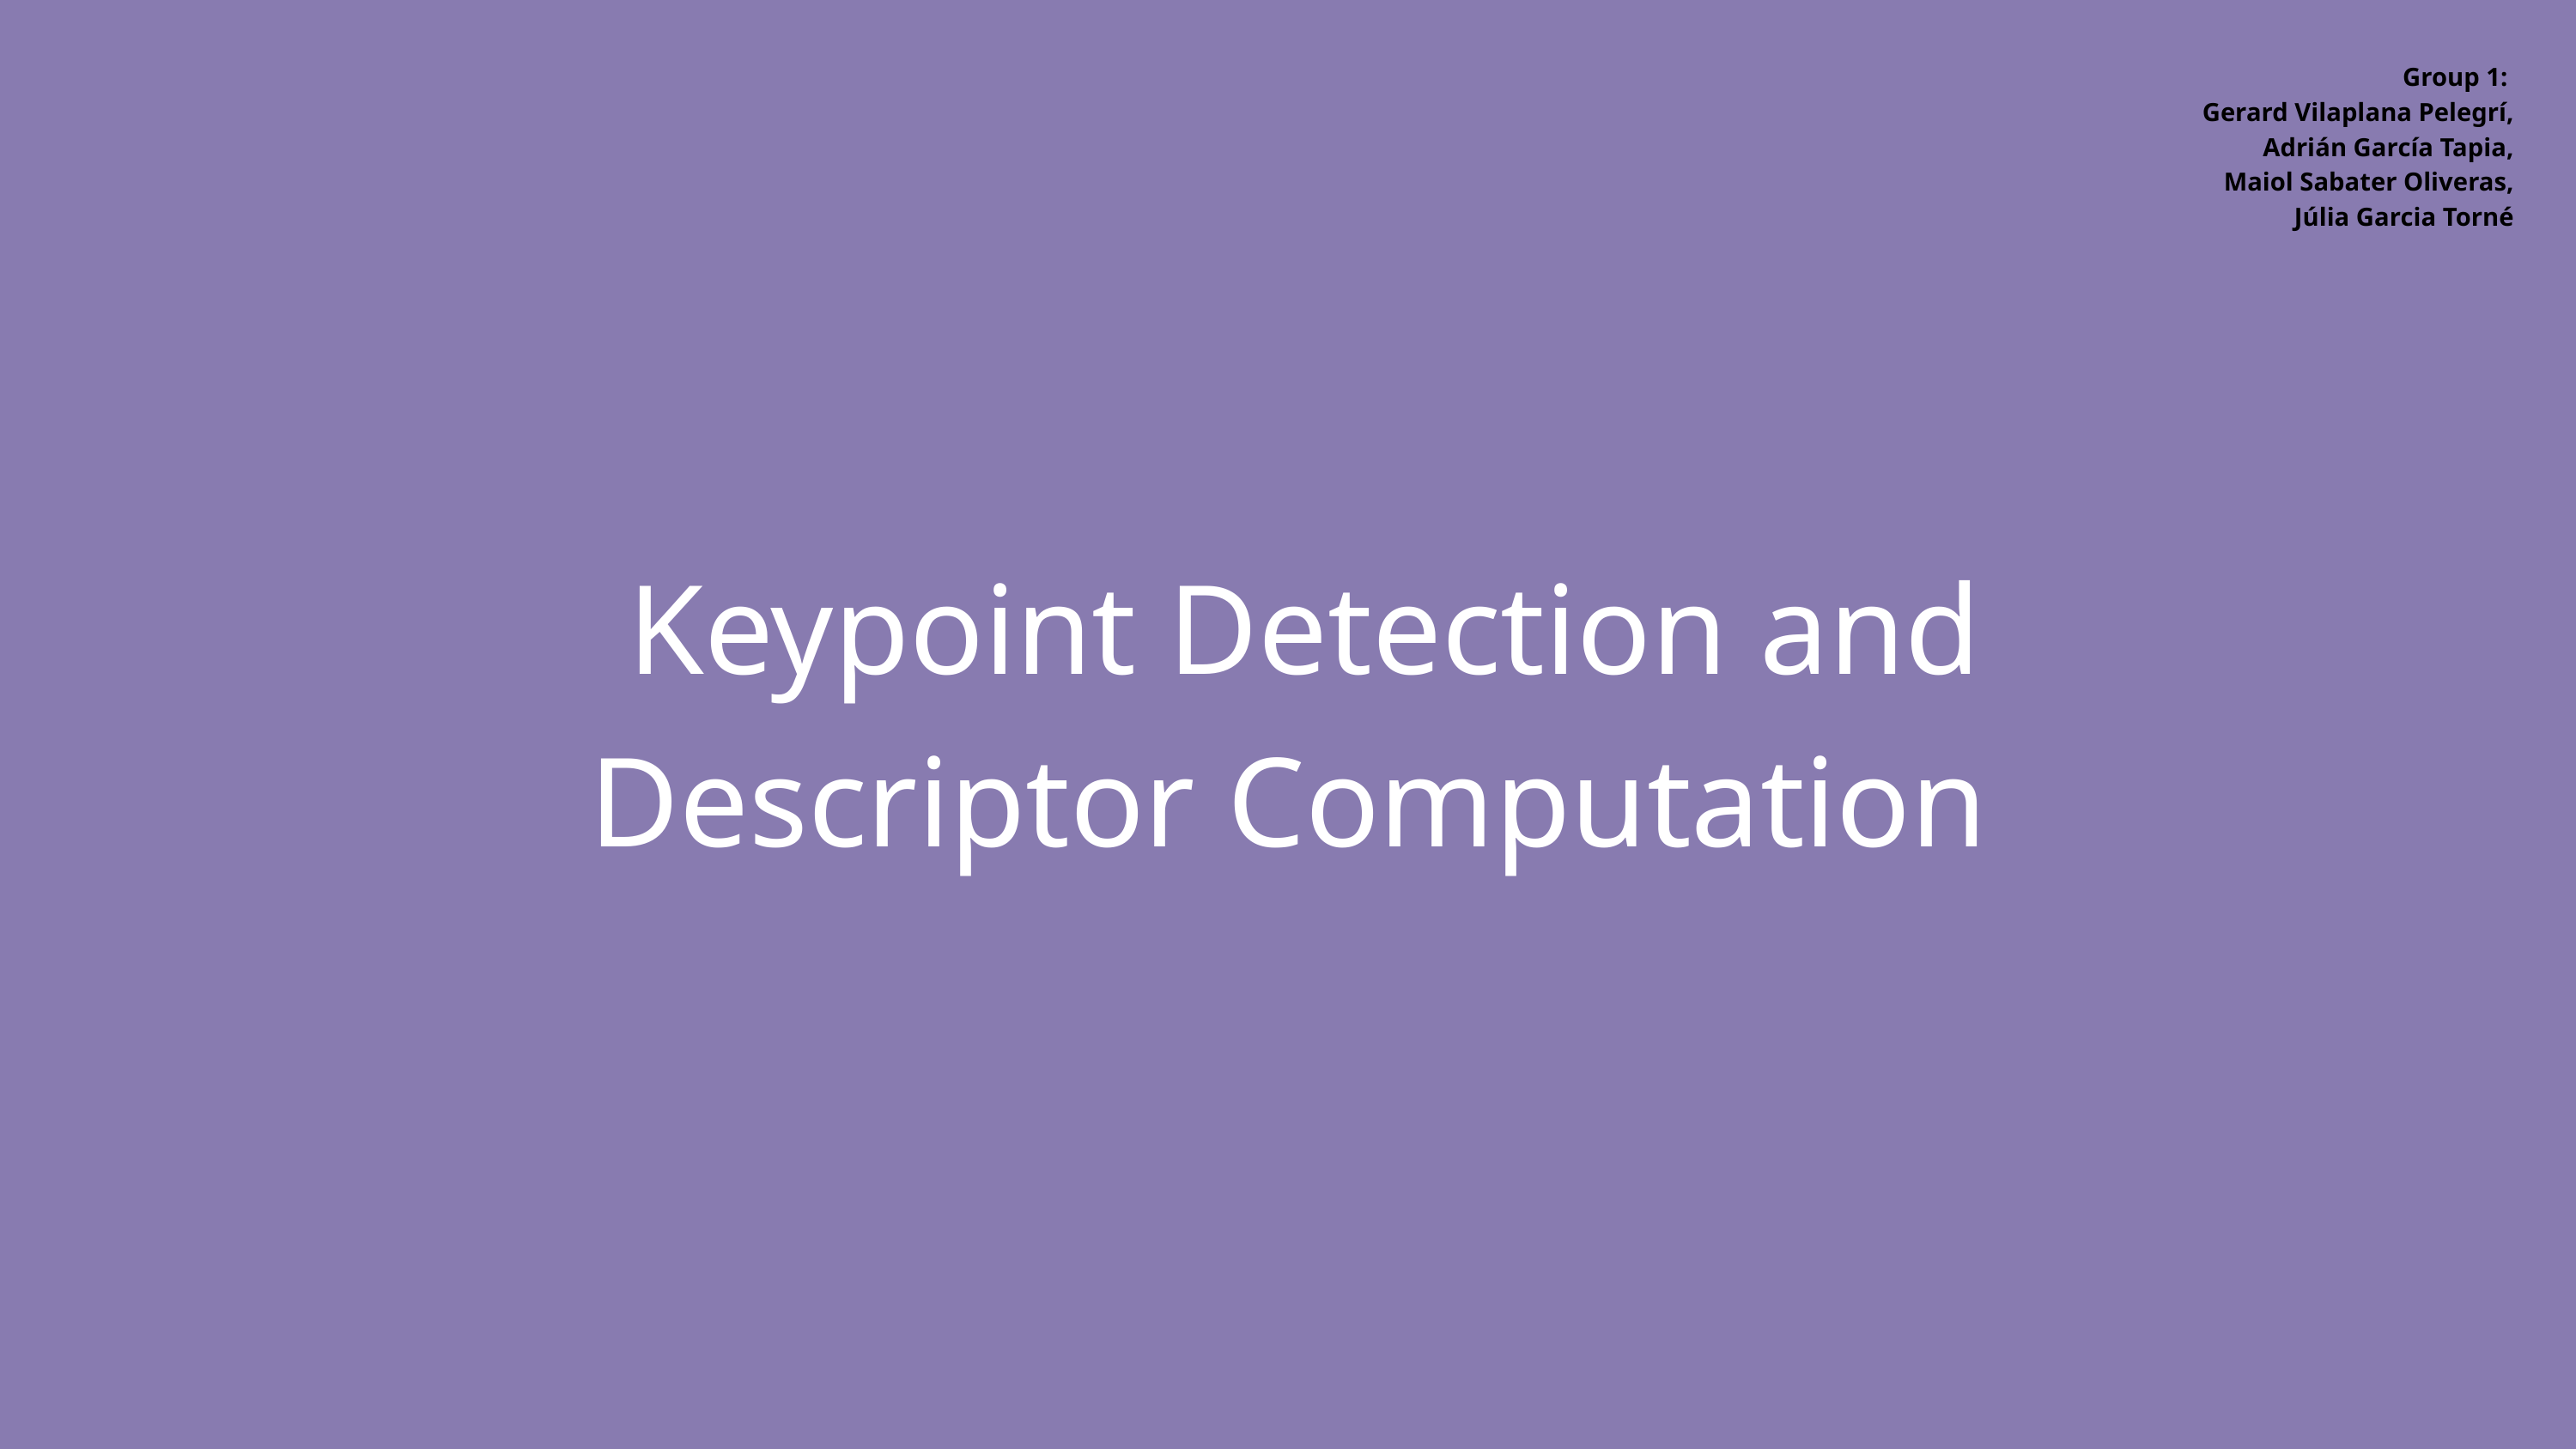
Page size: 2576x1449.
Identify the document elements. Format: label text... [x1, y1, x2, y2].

text_box Keypoint Detection and Descriptor Computation [403, 526, 2174, 872]
text_box Group 1: Gerard Vilaplana Pelegrí, Adrián García Tapia, Maiol Sabater Oliveras, Júlia Garcia Torné [2161, 56, 2514, 232]
